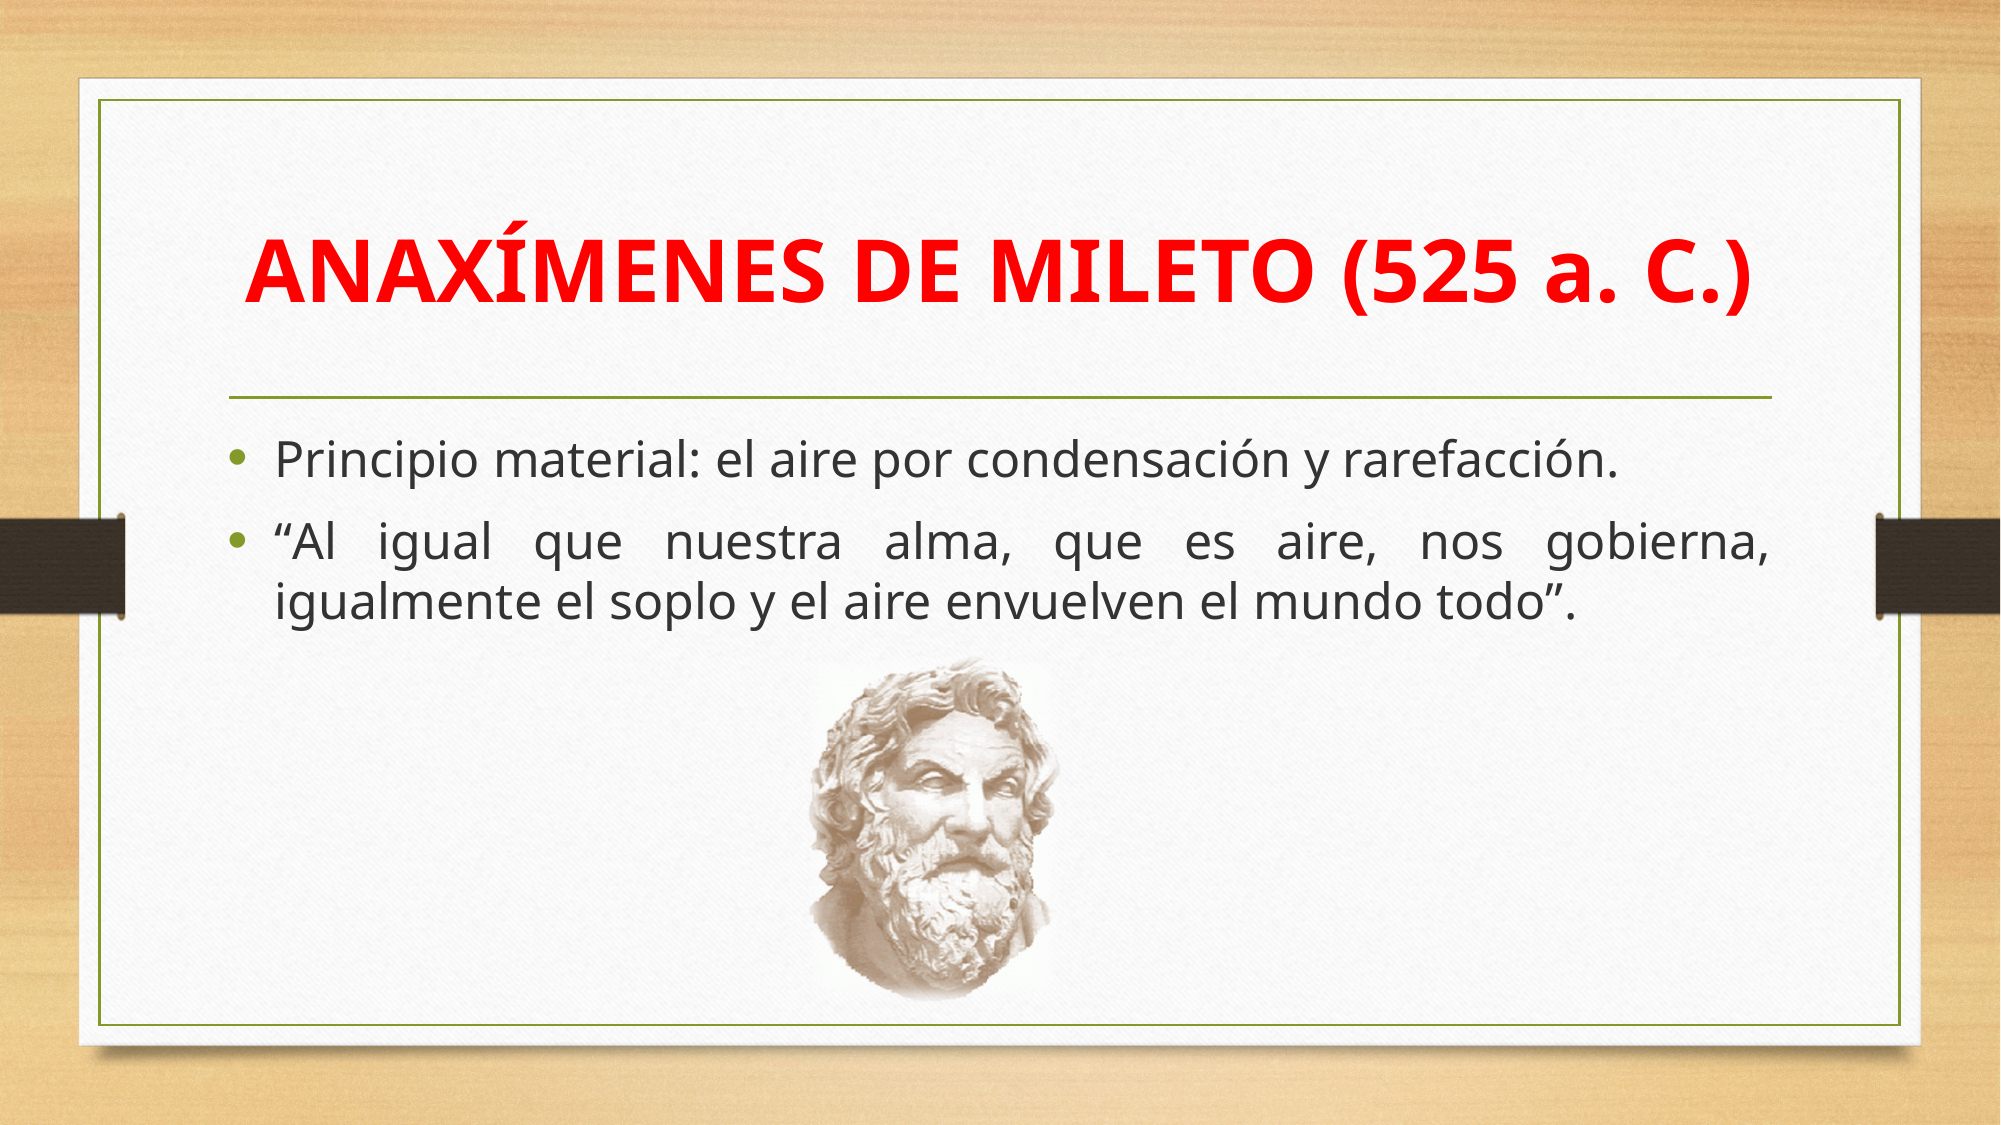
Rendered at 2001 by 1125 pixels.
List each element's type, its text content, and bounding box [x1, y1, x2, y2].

title ANAXÍMENES DE MILETO (525 a. C.) [212, 161, 1788, 375]
picture [0, 0, 2001, 1125]
list Principio material: el aire por condensación y rarefacción. “Al igual que nuestra alma, que es aire, nos gobierna, igualmente el soplo y el aire envuelven el mundo todo”. [212, 419, 1788, 964]
